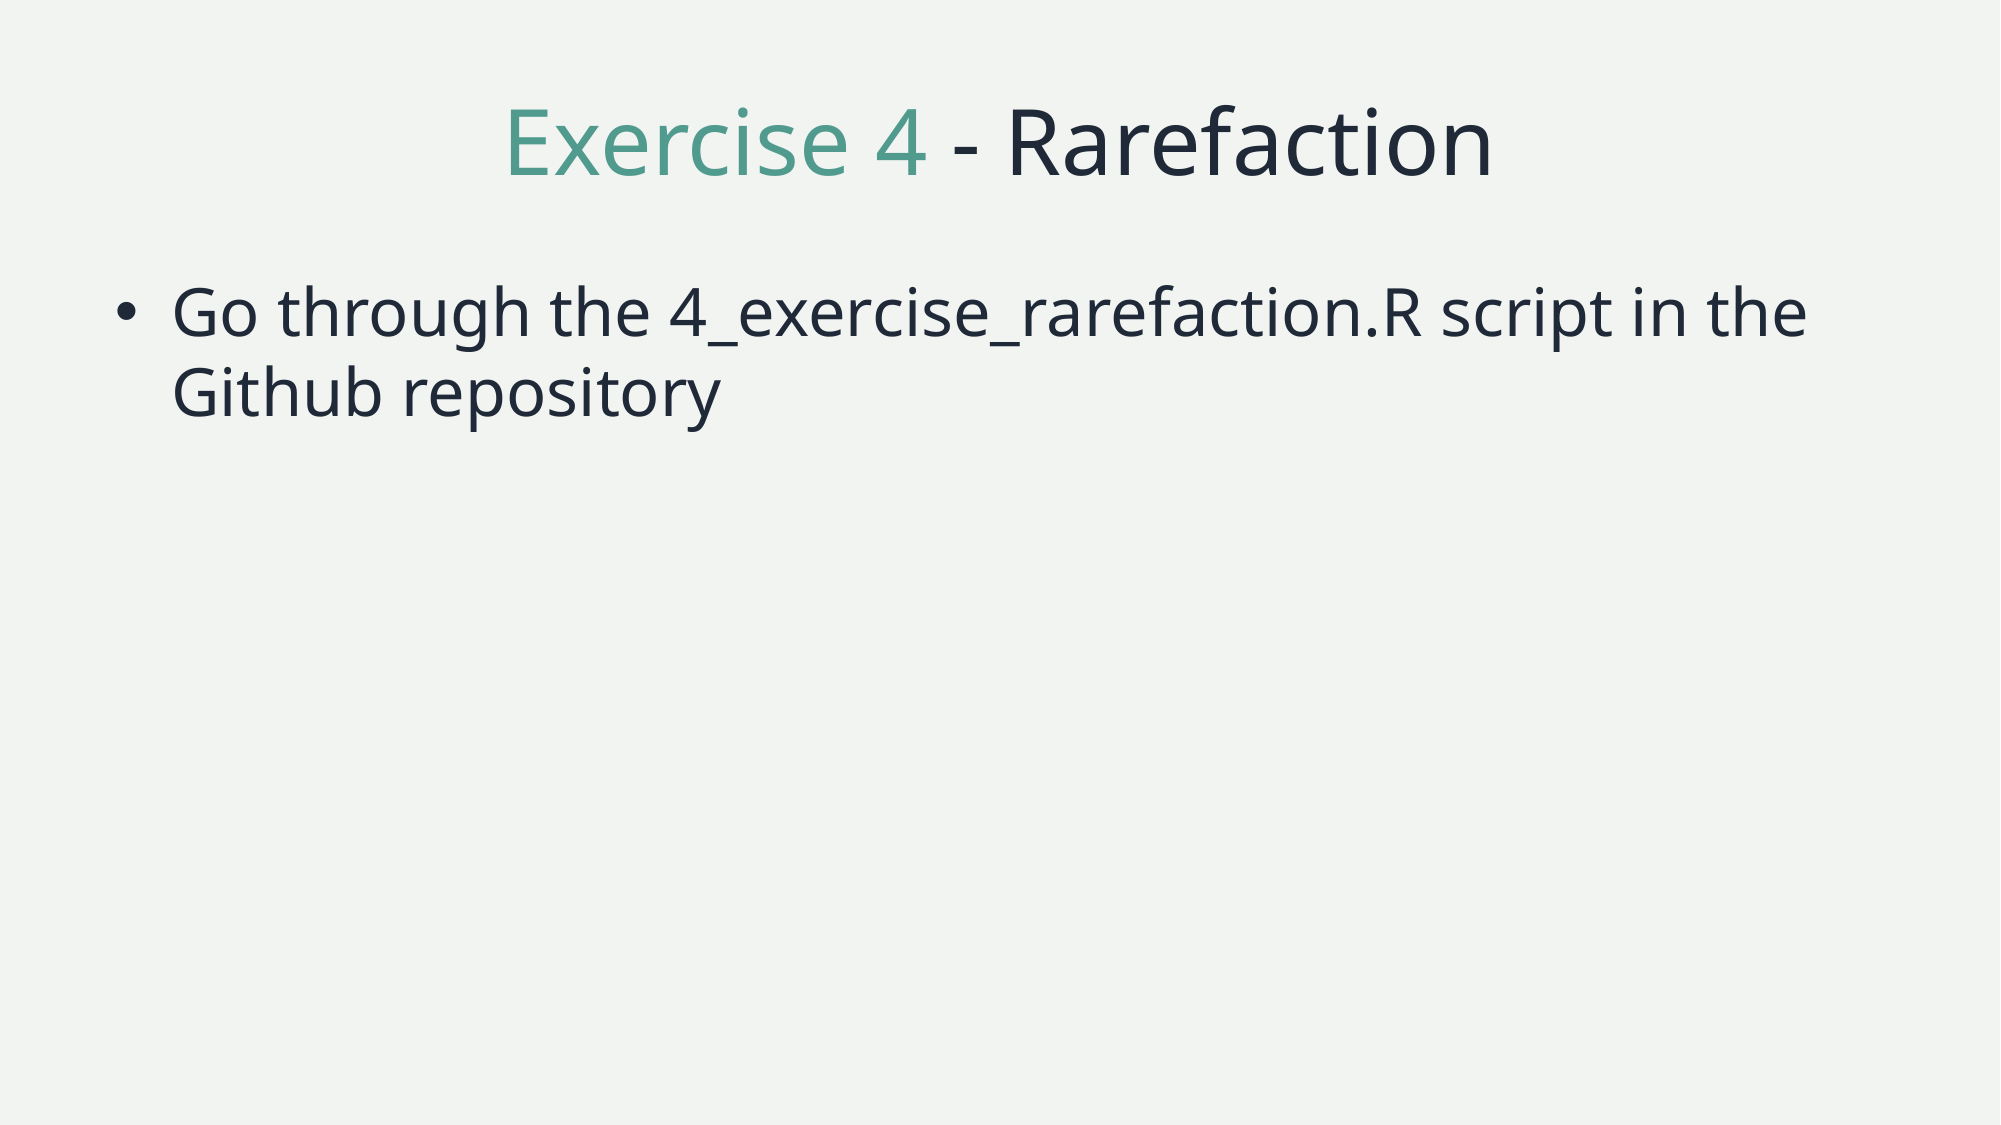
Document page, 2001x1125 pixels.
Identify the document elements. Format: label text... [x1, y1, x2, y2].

list Go through the 4_exercise_rarefaction.R script in the Github repository [99, 262, 1900, 1005]
title Exercise 4 - Rarefaction [99, 45, 1900, 233]
